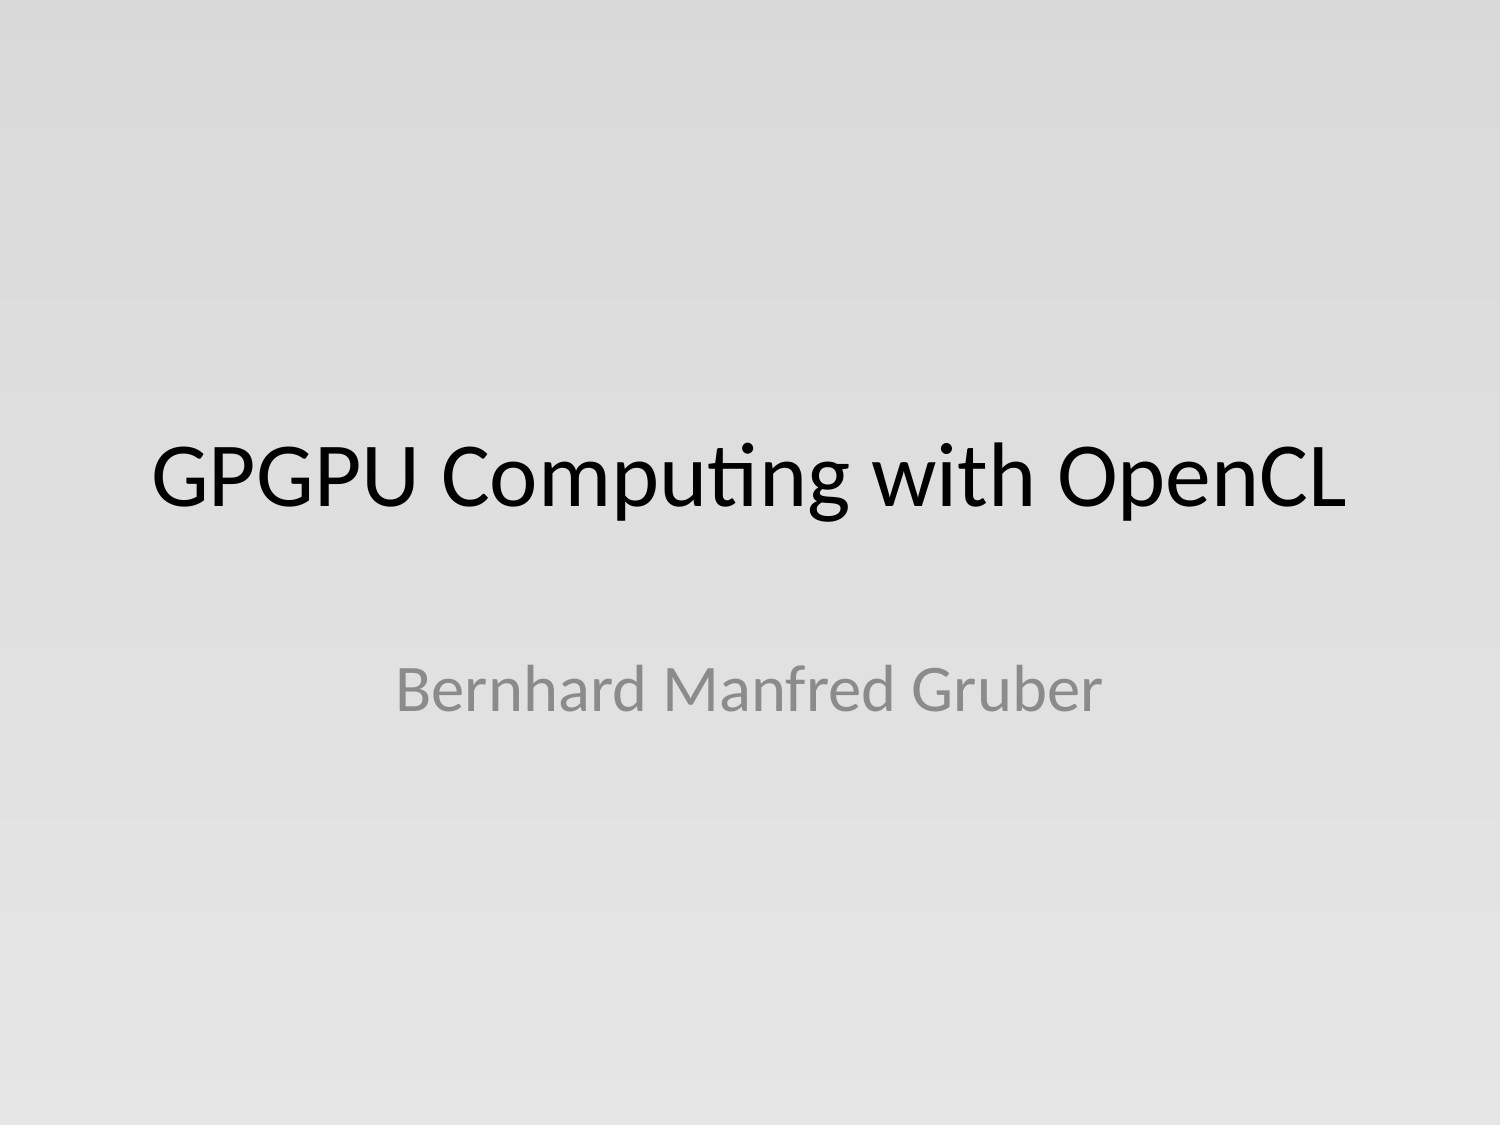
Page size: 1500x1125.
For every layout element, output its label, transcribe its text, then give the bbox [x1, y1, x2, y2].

title GPGPU Computing with OpenCL [112, 349, 1388, 591]
subtitle Bernhard Manfred Gruber [225, 637, 1275, 925]
